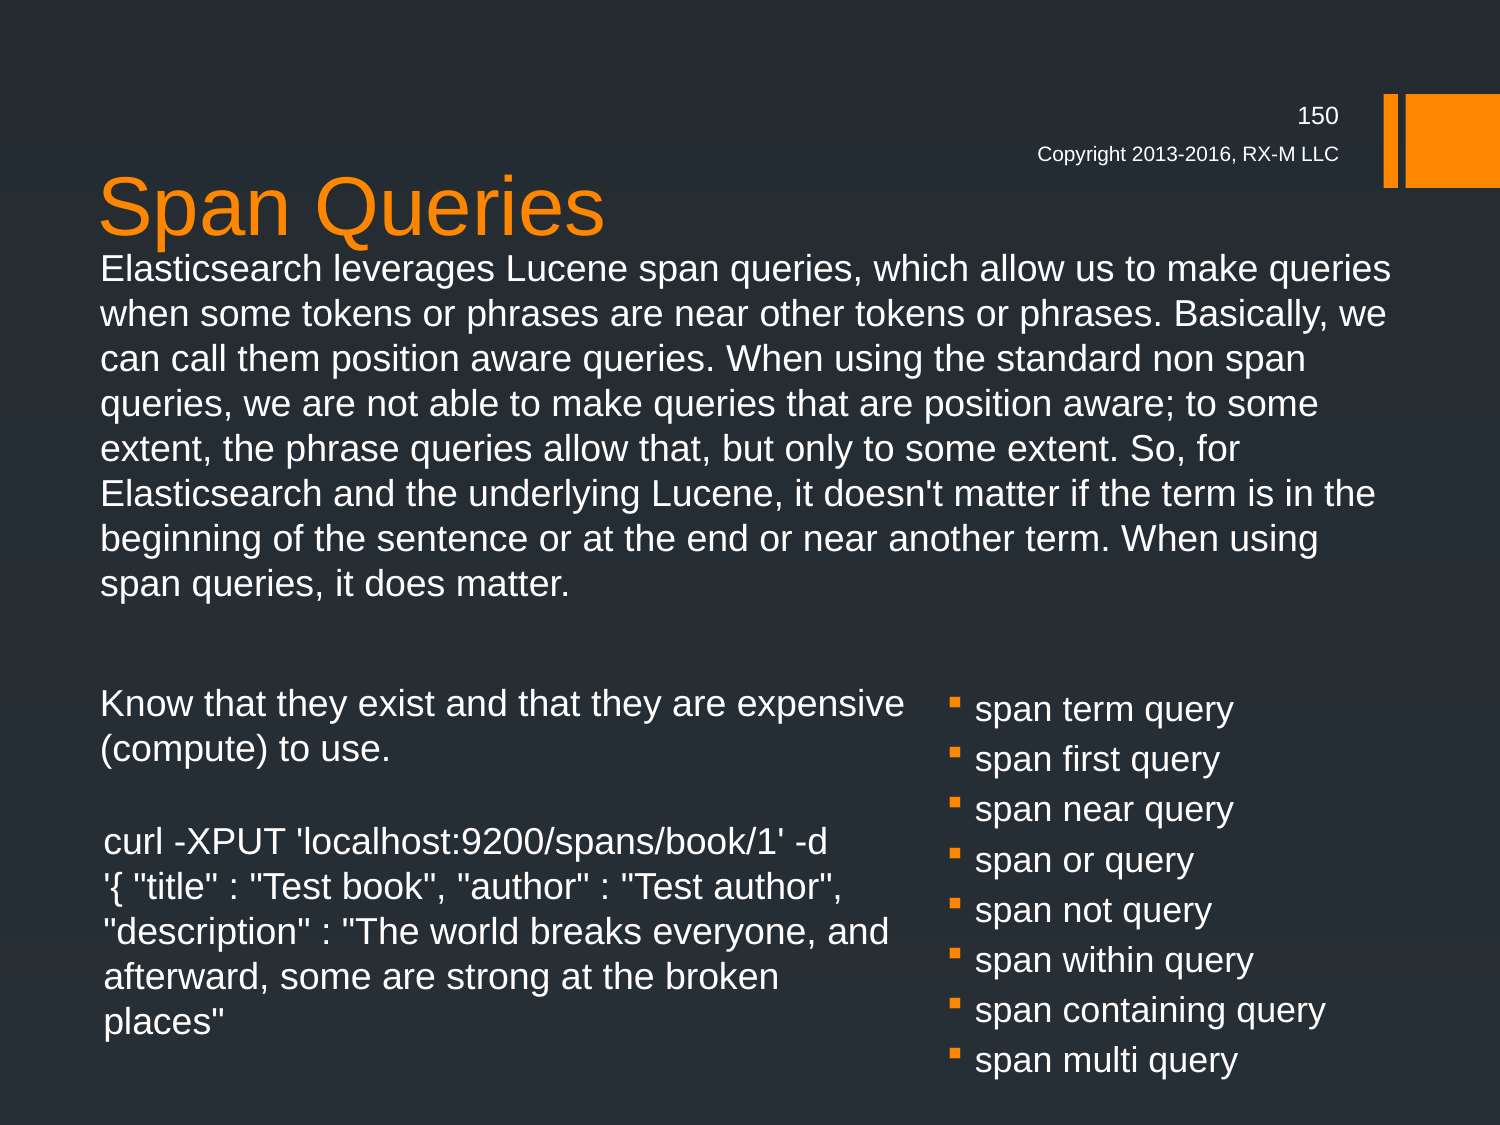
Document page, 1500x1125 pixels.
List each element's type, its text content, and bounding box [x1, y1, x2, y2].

text_box curl -XPUT 'localhost:9200/spans/book/1' -d '{ "title" : "Test book", "author" : "Test author", "description" : "The world breaks everyone, and afterward, some are strong at the broken places" [88, 809, 925, 1050]
slide_number 150 [1199, 90, 1355, 140]
title Span Queries [82, 70, 1283, 260]
footer Copyright 2013-2016, RX-M LLC [985, 140, 1355, 190]
list span term query span first query span near query span or query span not query span within query span containing query span multi query [924, 678, 1438, 1091]
text_box Know that they exist and that they are expensive (compute) to use. [85, 671, 984, 777]
text_box Elasticsearch leverages Lucene span queries, which allow us to make queries when some tokens or phrases are near other tokens or phrases. Basically, we can call them position aware queries. When using the standard non span queries, we are not able to make queries that are position aware; to some extent, the phrase queries allow that, but only to some extent. So, for Elasticsearch and the underlying Lucene, it doesn't matter if the term is in the beginning of the sentence or at the end or near another term. When using span queries, it does matter. [85, 236, 1425, 612]
